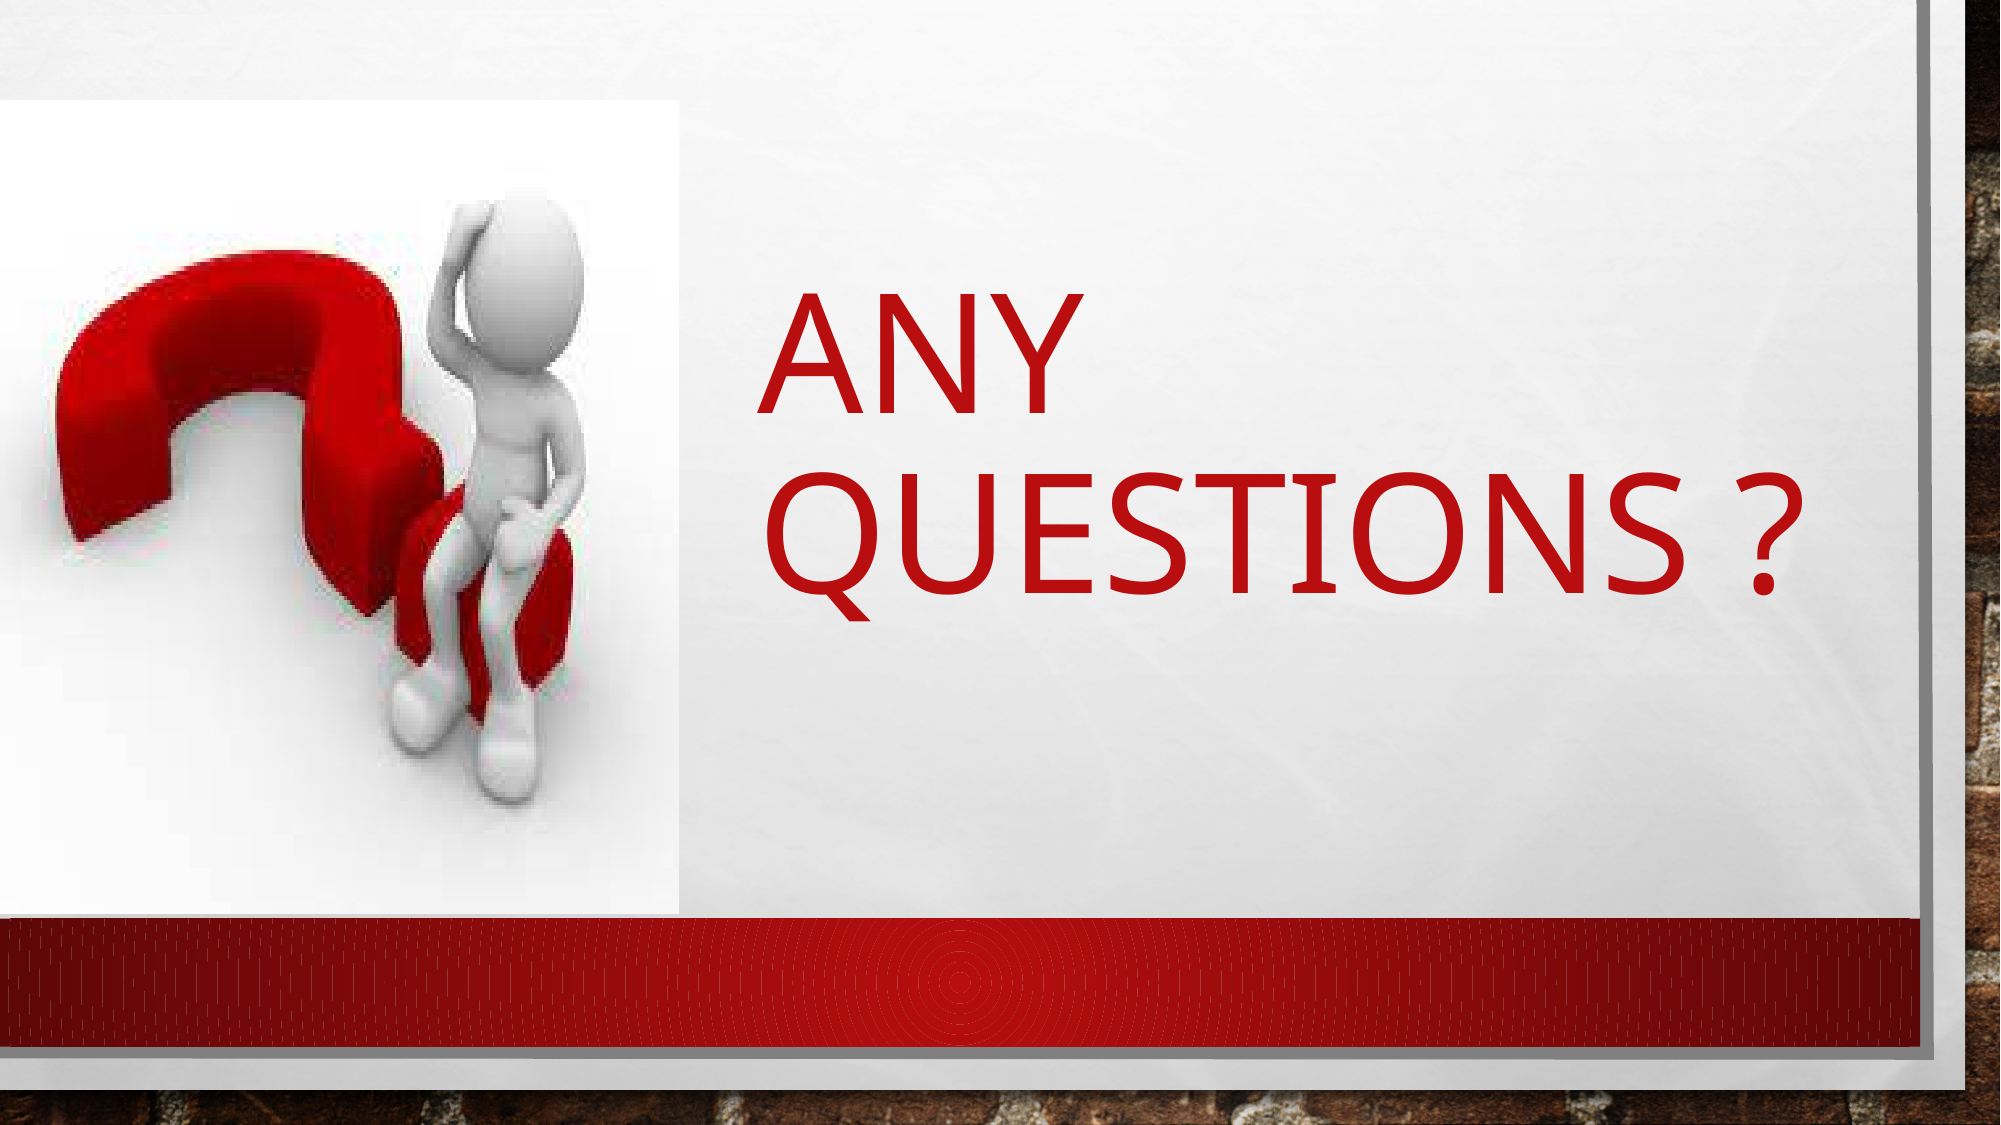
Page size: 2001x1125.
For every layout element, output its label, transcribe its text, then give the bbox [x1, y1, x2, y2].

title any questions ? [742, 507, 1973, 591]
picture [0, 100, 679, 915]
picture [0, 0, 2000, 1125]
